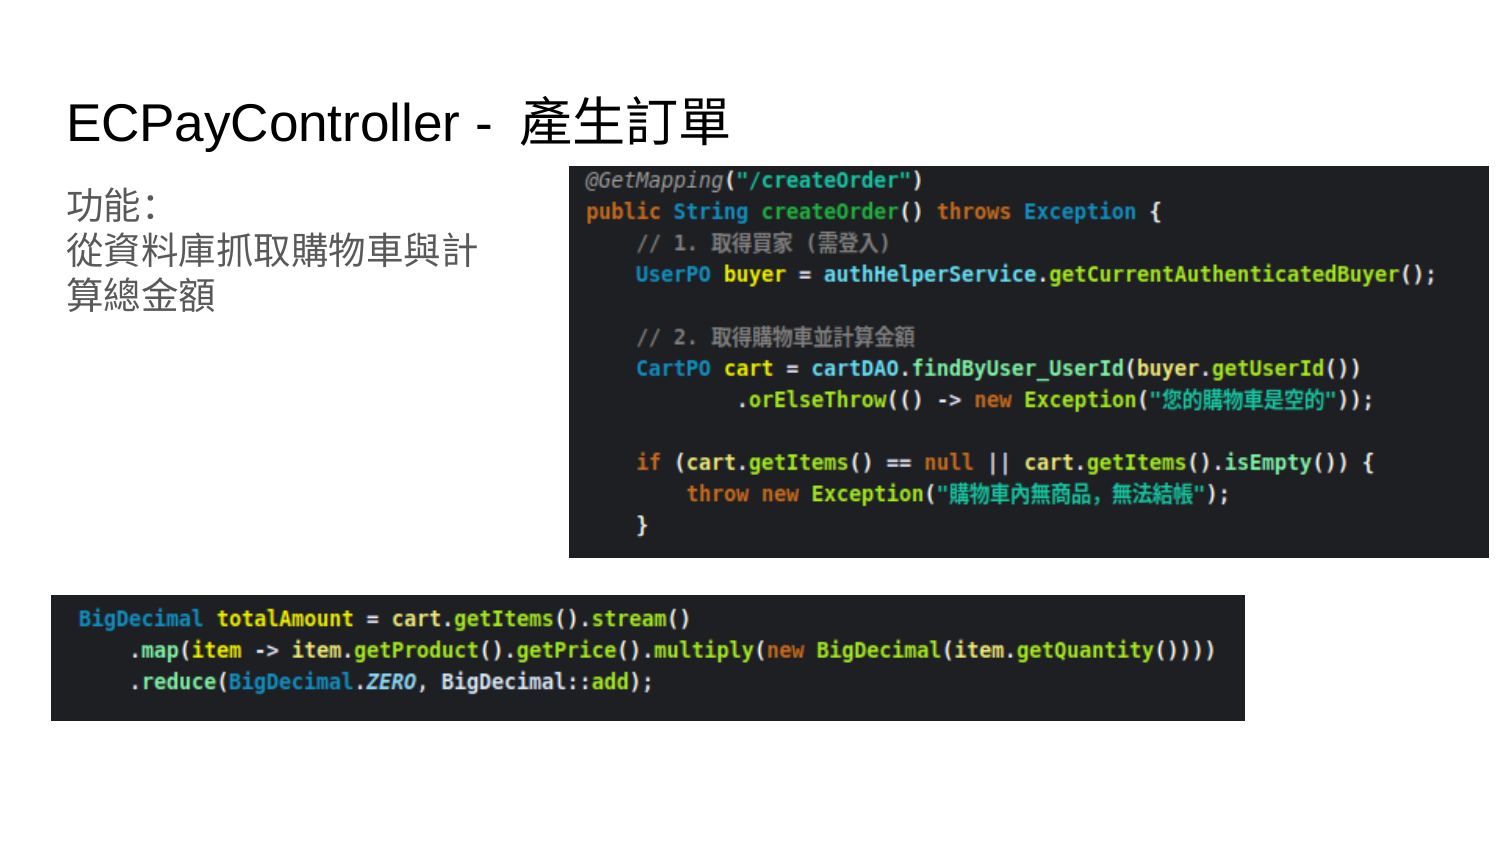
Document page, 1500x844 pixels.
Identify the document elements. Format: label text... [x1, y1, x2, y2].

title ECPayController - 產生訂單 [51, 72, 1449, 167]
picture [50, 595, 1246, 721]
text_box 功能： 從資料庫抓取購物車與計算總金額 [51, 166, 531, 332]
picture [569, 166, 1489, 558]
